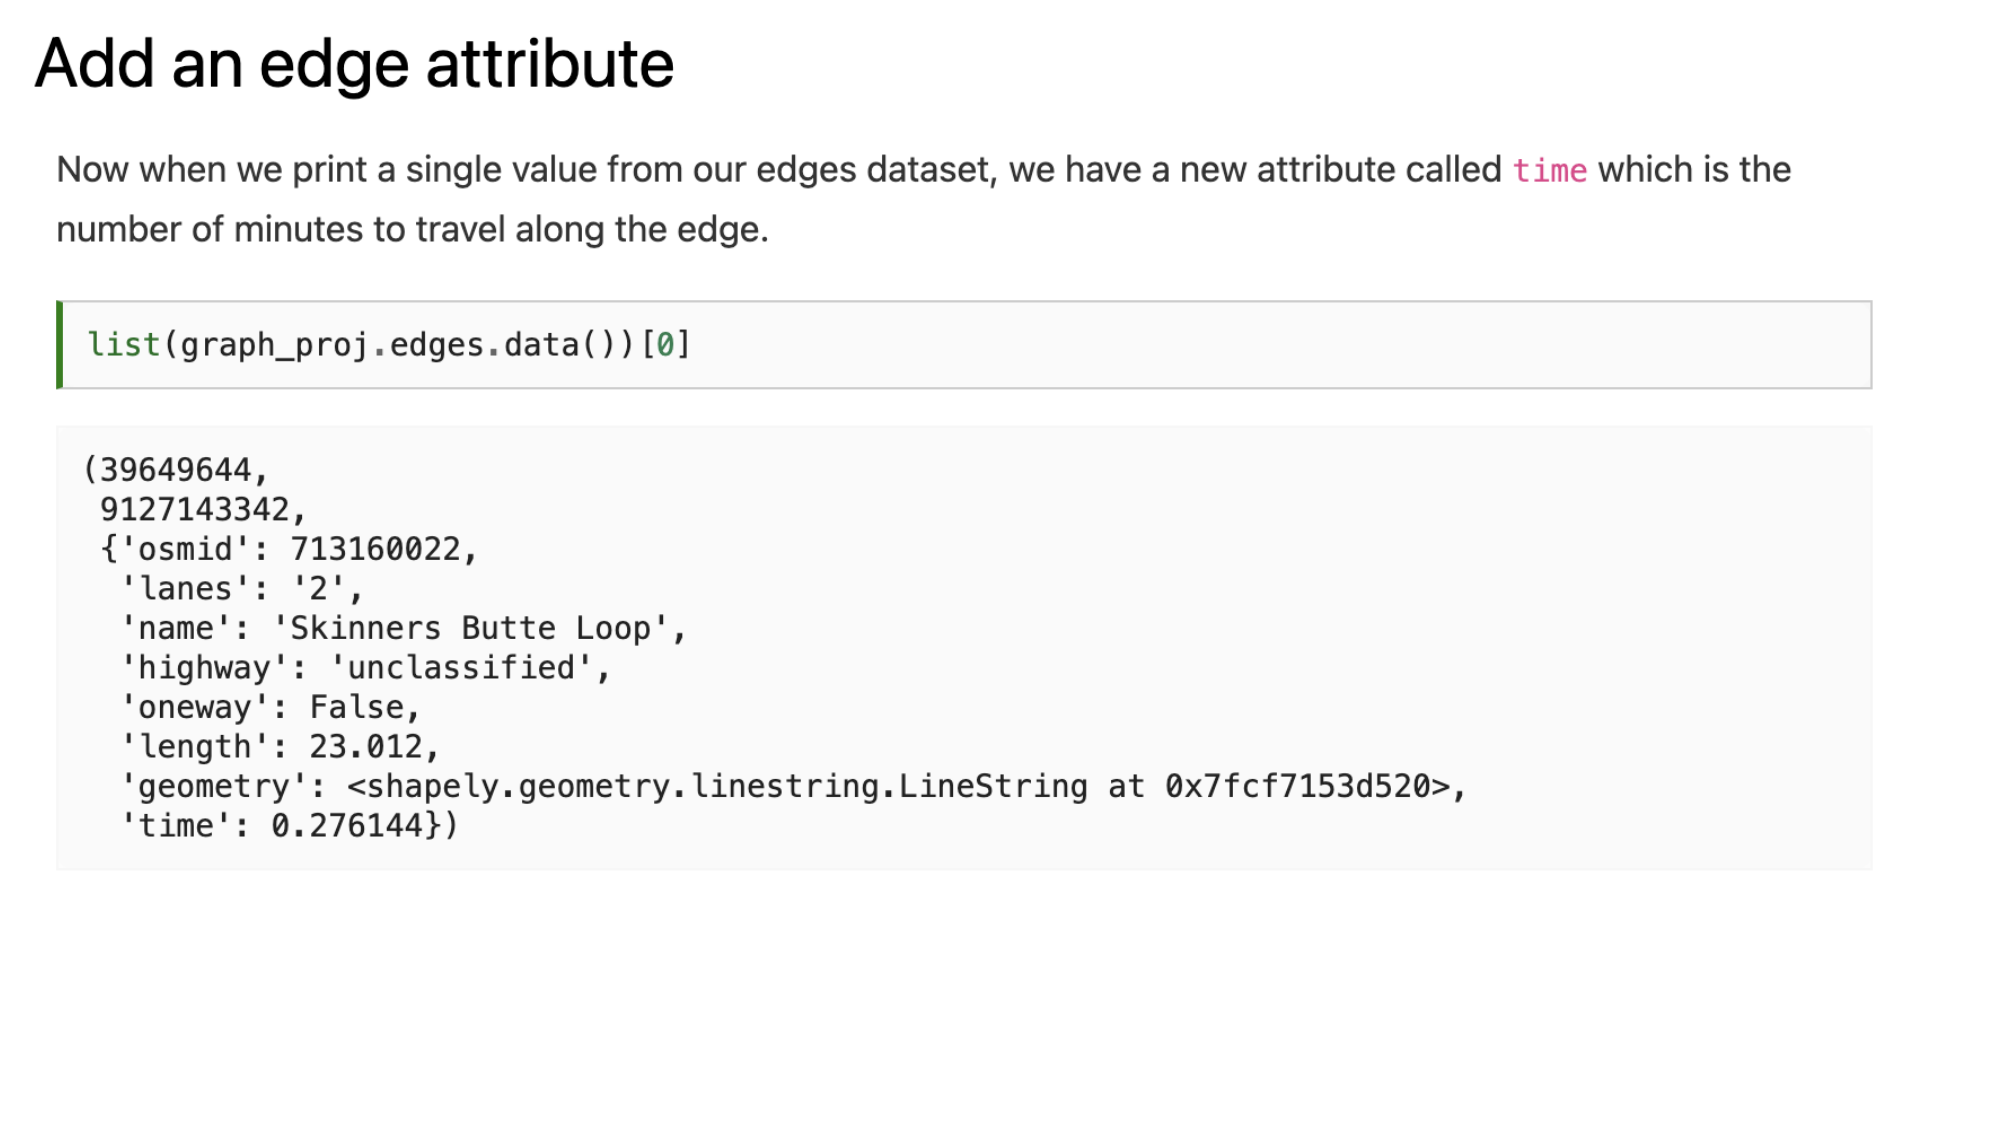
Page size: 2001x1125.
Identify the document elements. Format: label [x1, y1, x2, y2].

picture [0, 0, 1928, 884]
